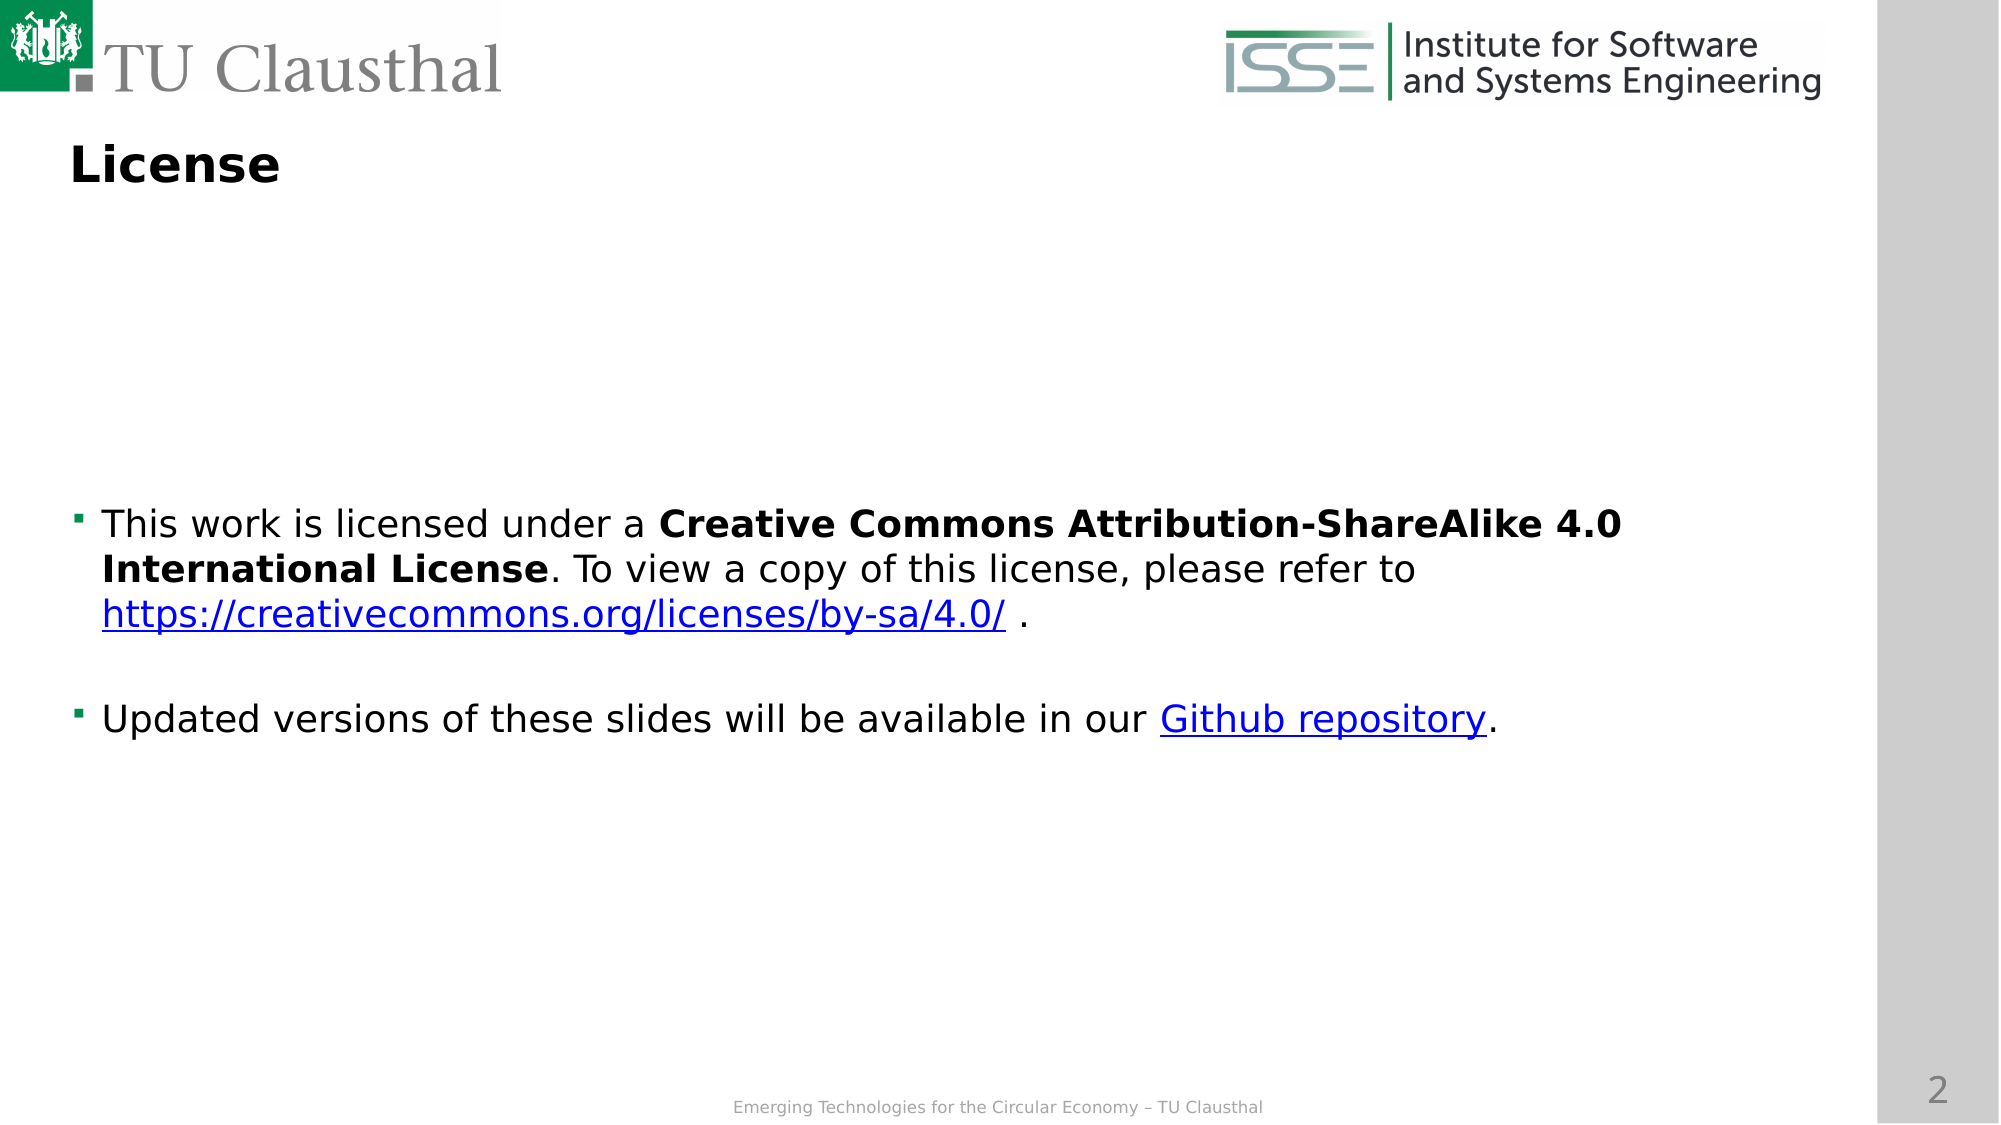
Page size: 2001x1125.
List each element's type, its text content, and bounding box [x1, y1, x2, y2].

picture [0, 0, 501, 92]
text_box This work is licensed under a Creative Commons Attribution-ShareAlike 4.0 International License. To view a copy of this license, please refer to https://creativecommons.org/licenses/by-sa/4.0/ . Updated versions of these slides will be available in our Github repository. [54, 207, 1816, 1032]
text_box License [54, 125, 1816, 205]
picture [1218, 22, 1826, 107]
